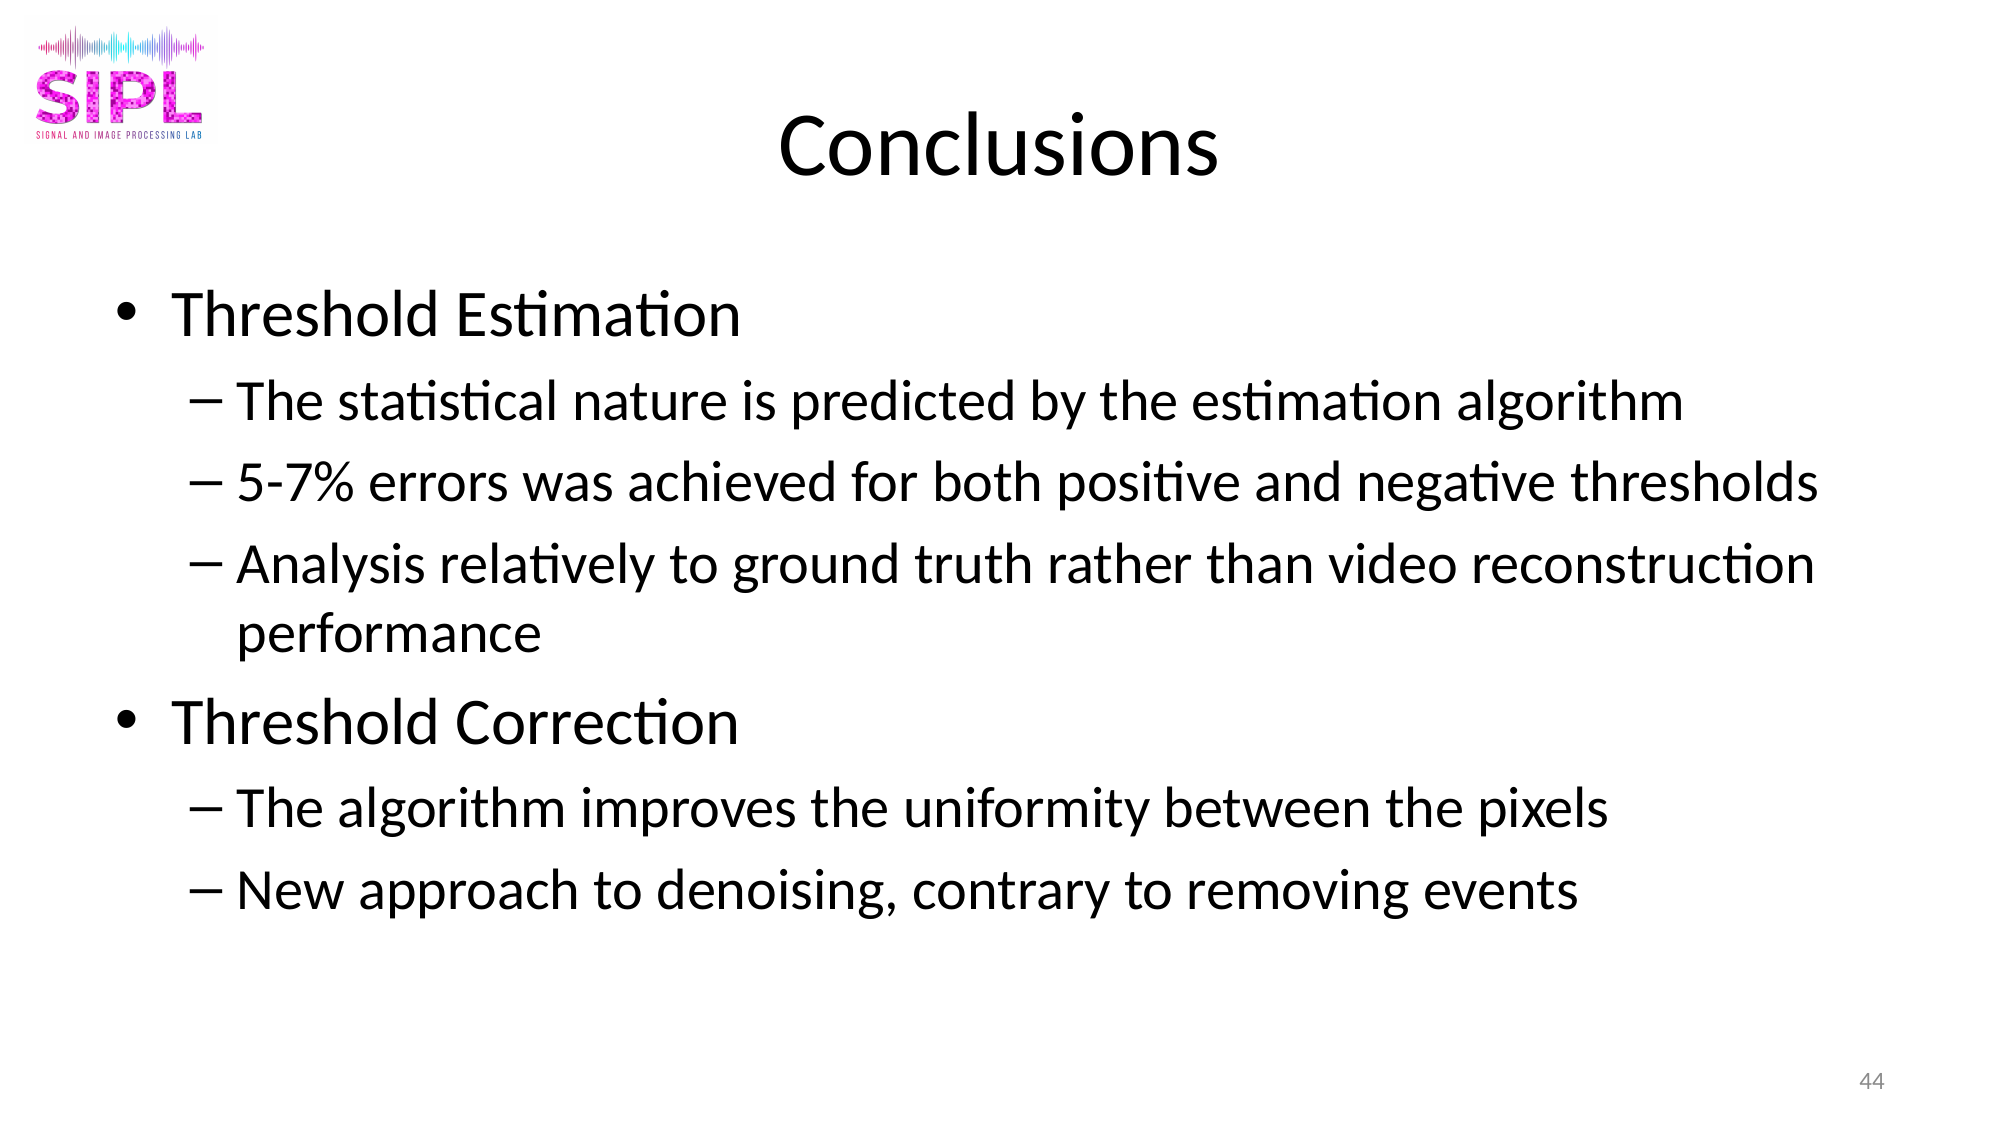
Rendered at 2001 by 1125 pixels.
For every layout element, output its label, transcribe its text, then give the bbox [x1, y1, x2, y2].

list Threshold Estimation The statistical nature is predicted by the estimation algorithm 5-7% errors was achieved for both positive and negative thresholds Analysis relatively to ground truth rather than video reconstruction performance Threshold Correction The algorithm improves the uniformity between the pixels New approach to denoising, contrary to removing events [99, 262, 1900, 1005]
title Conclusions [99, 45, 1900, 233]
picture [24, 15, 218, 144]
slide_number 44 [1433, 1050, 1900, 1110]
